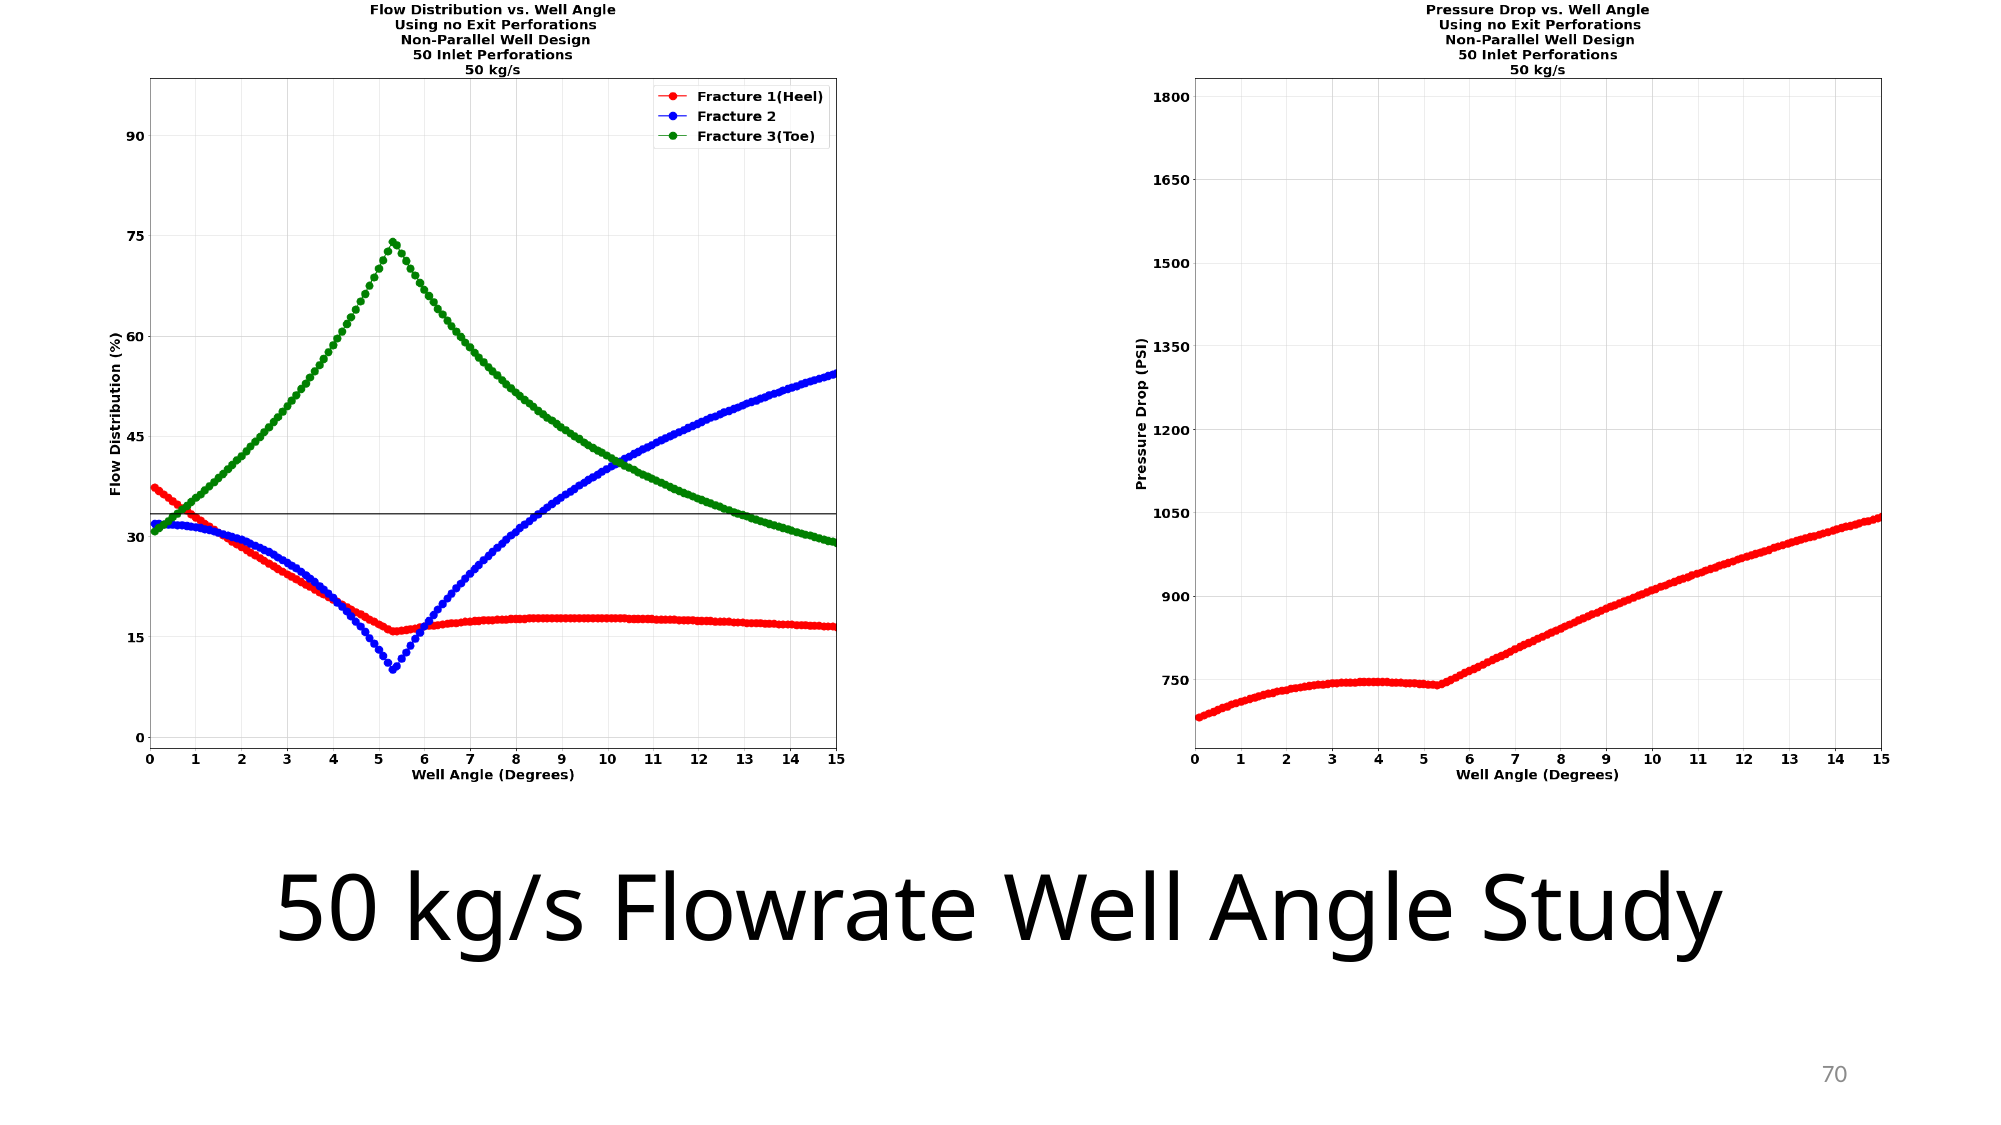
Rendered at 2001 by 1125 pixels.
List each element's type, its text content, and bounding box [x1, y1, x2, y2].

slide_number 70 [1412, 1042, 1863, 1103]
picture [1130, 0, 1895, 786]
picture [105, 0, 850, 786]
text_box 50 kg/s Flowrate Well Angle Study [105, 785, 1895, 969]
